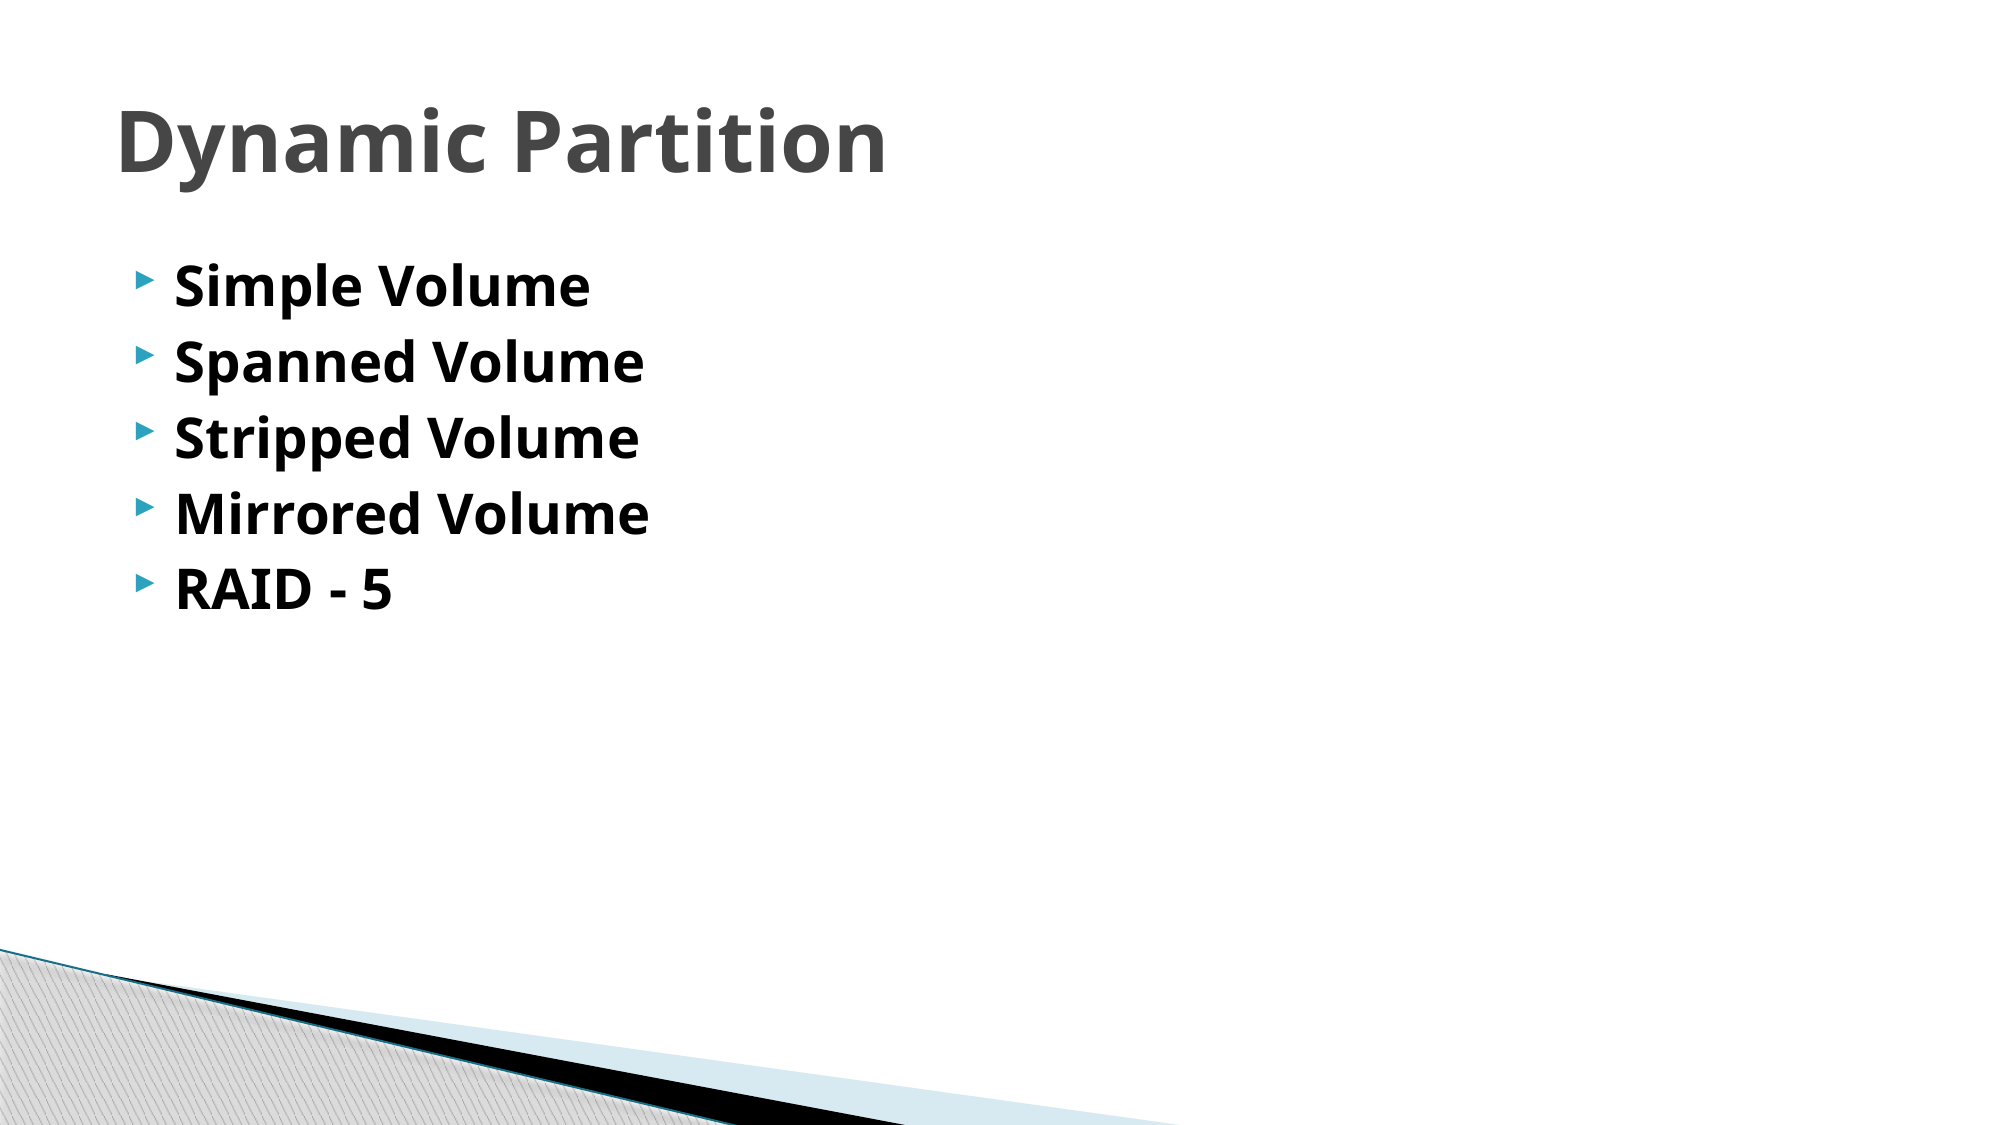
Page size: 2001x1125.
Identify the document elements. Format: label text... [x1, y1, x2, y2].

list Simple Volume Spanned Volume Stripped Volume Mirrored Volume RAID - 5 [99, 243, 1900, 986]
title Dynamic Partition [99, 45, 1900, 233]
